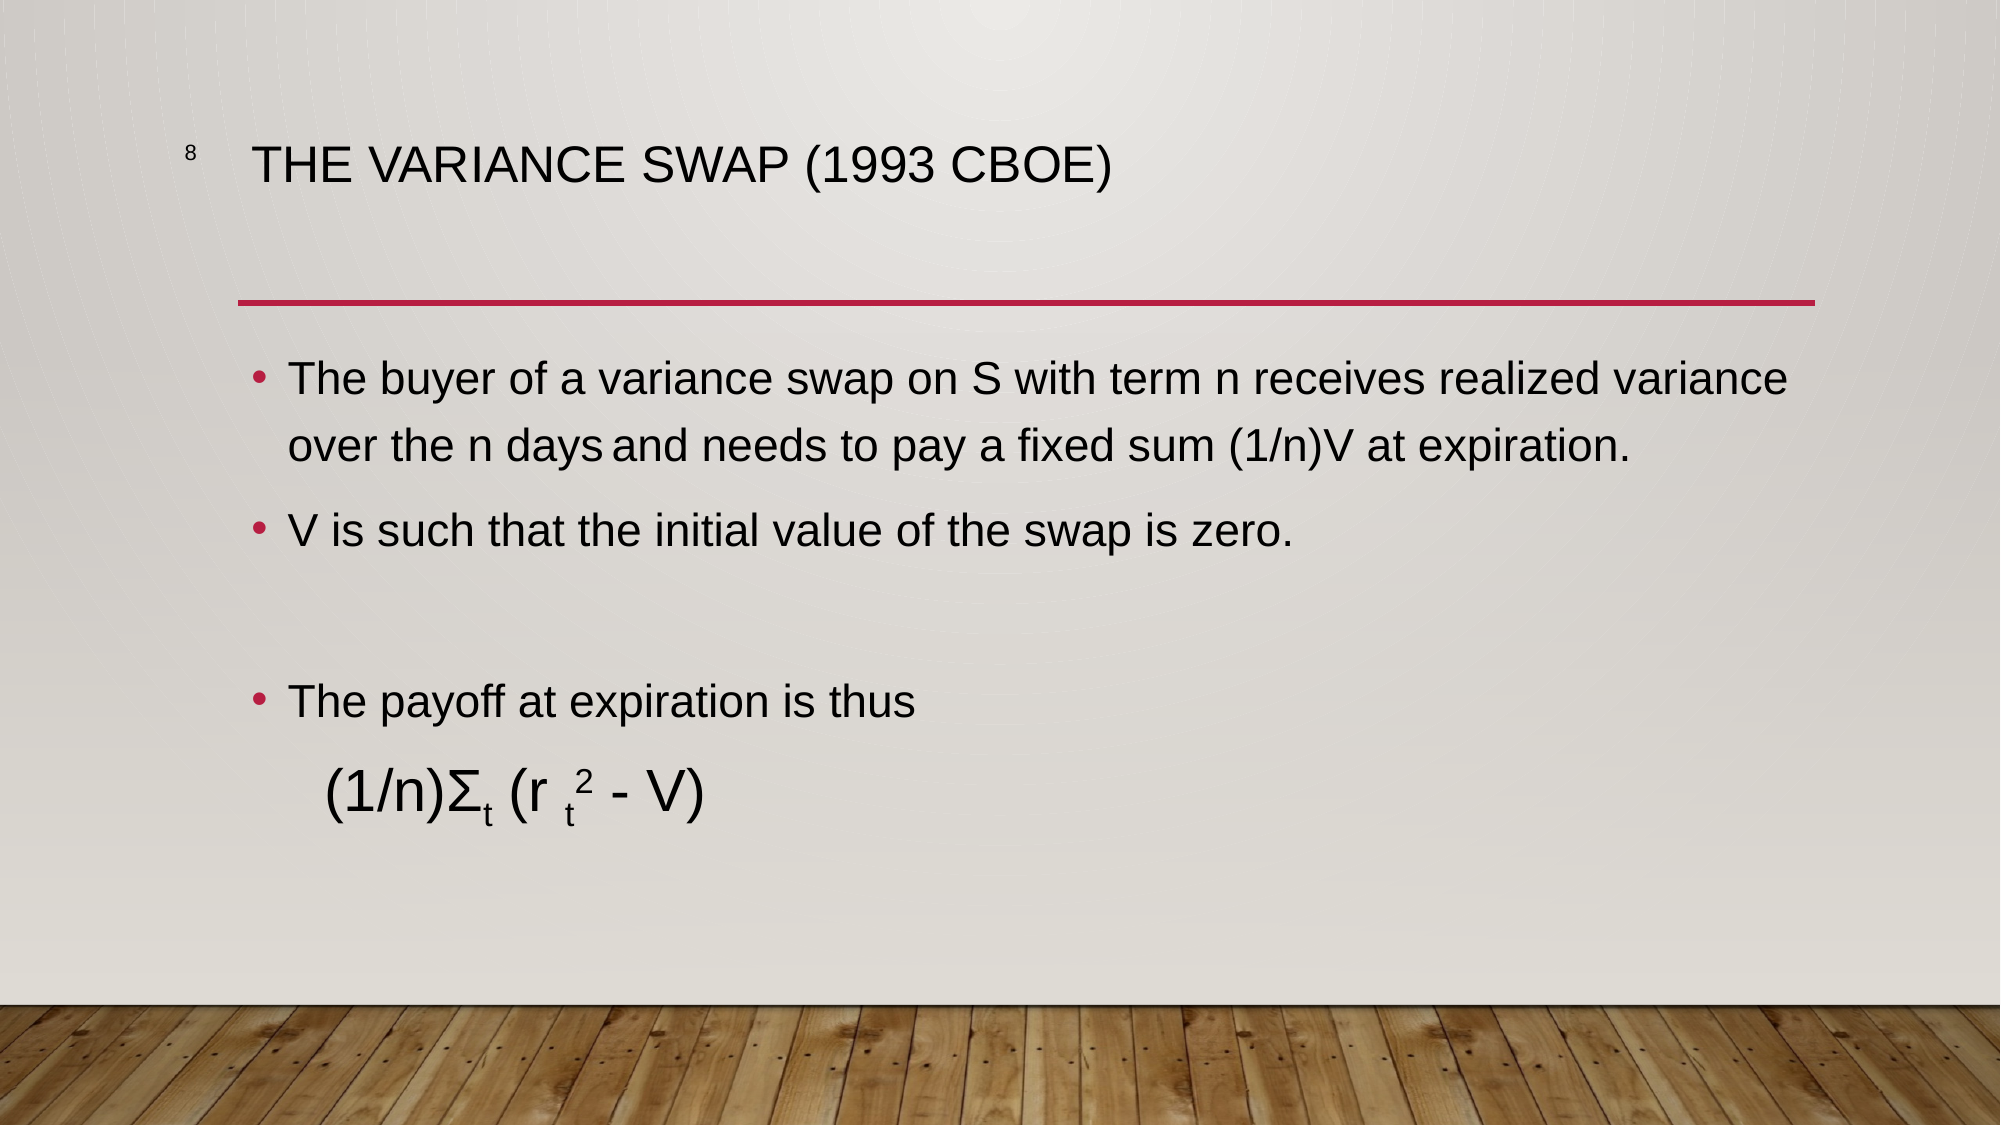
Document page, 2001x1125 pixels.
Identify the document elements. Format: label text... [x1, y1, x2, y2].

title The Variance Swap (1993 CBOE) [238, 131, 1814, 305]
list The buyer of a variance swap on S with term n receives realized variance over the n days and needs to pay a fixed sum (1/n)V at expiration. V is such that the initial value of the swap is zero. The payoff at expiration is thus (1/n)Σt (r t2 - V) [238, 330, 1814, 897]
picture [0, 1005, 2000, 1125]
slide_number 8 [78, 131, 212, 214]
